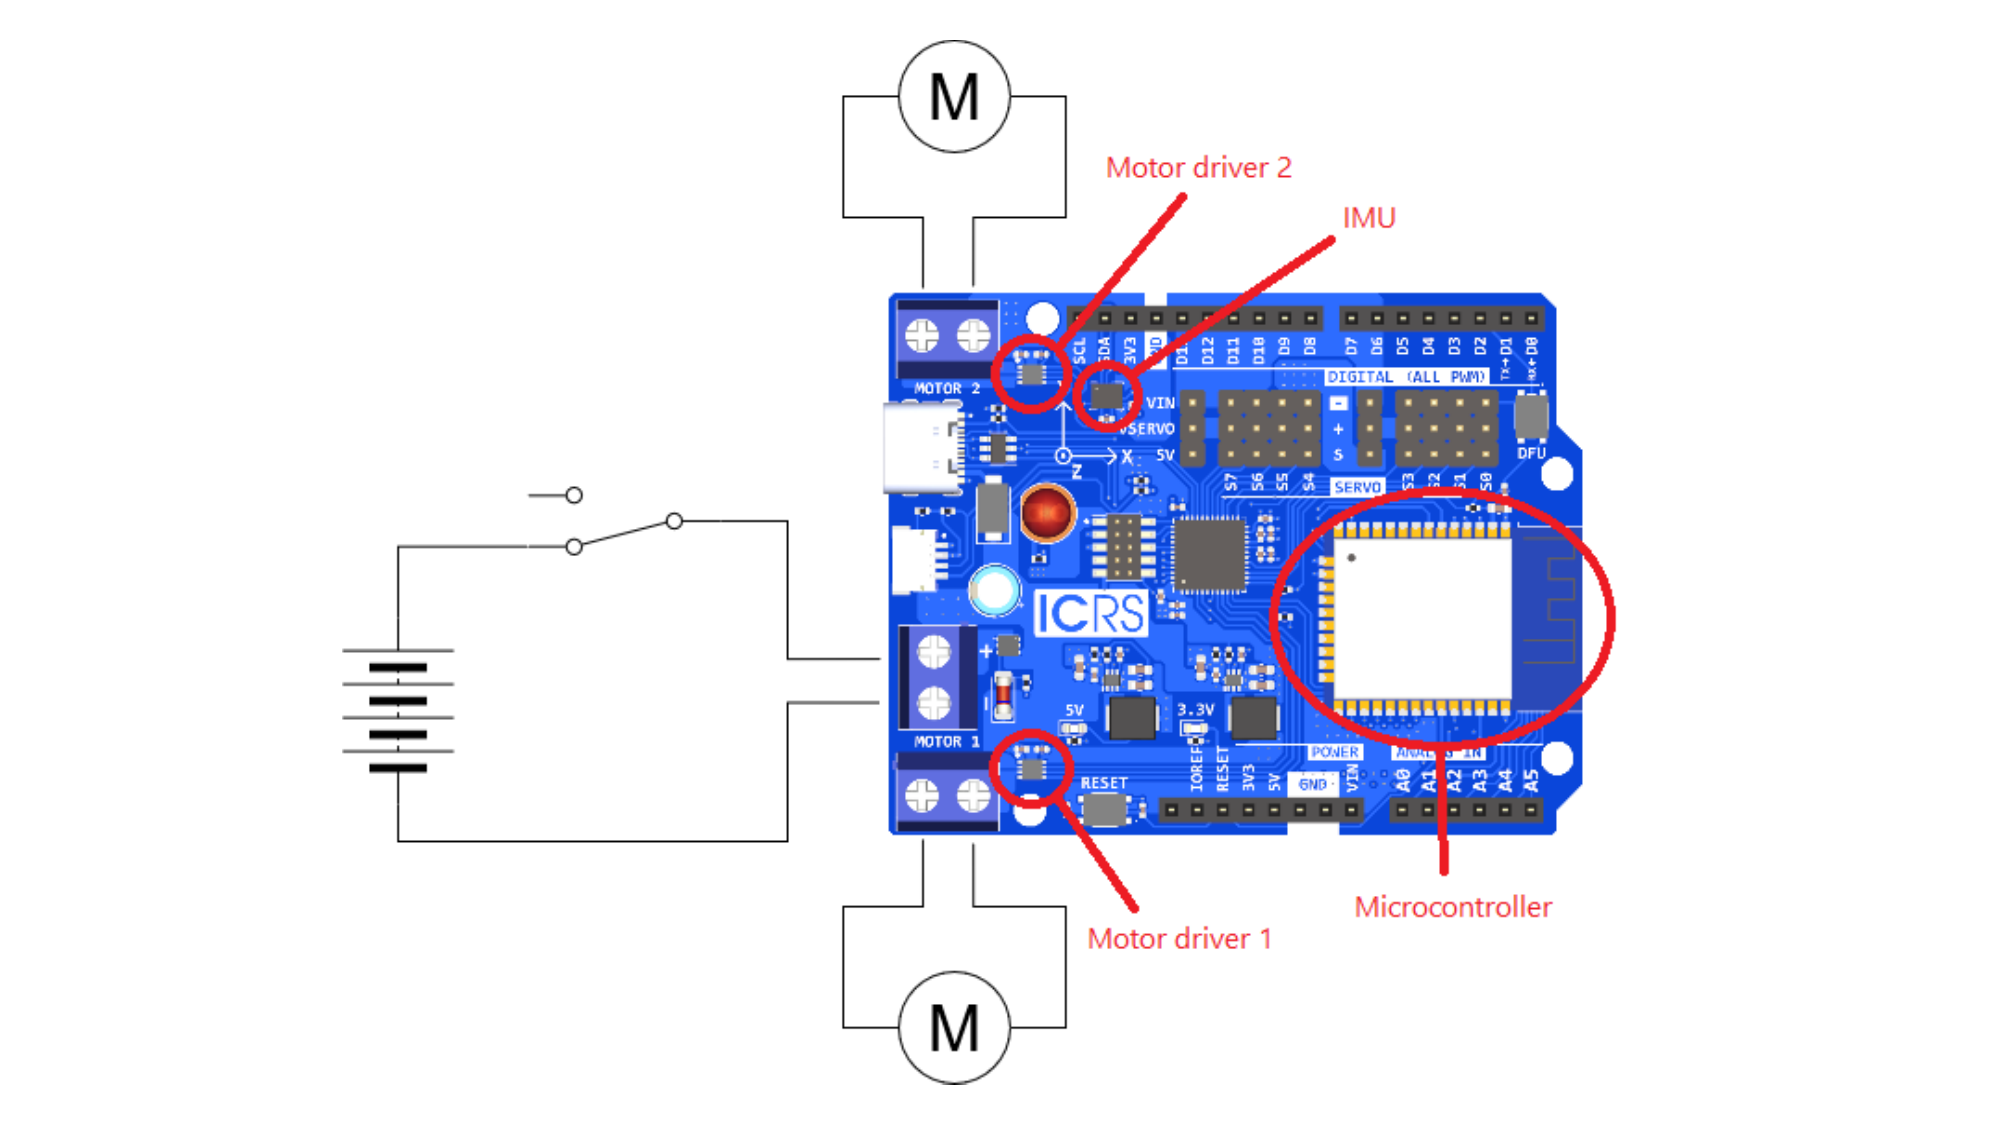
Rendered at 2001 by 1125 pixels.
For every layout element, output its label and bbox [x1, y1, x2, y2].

picture [342, 40, 1657, 1085]
